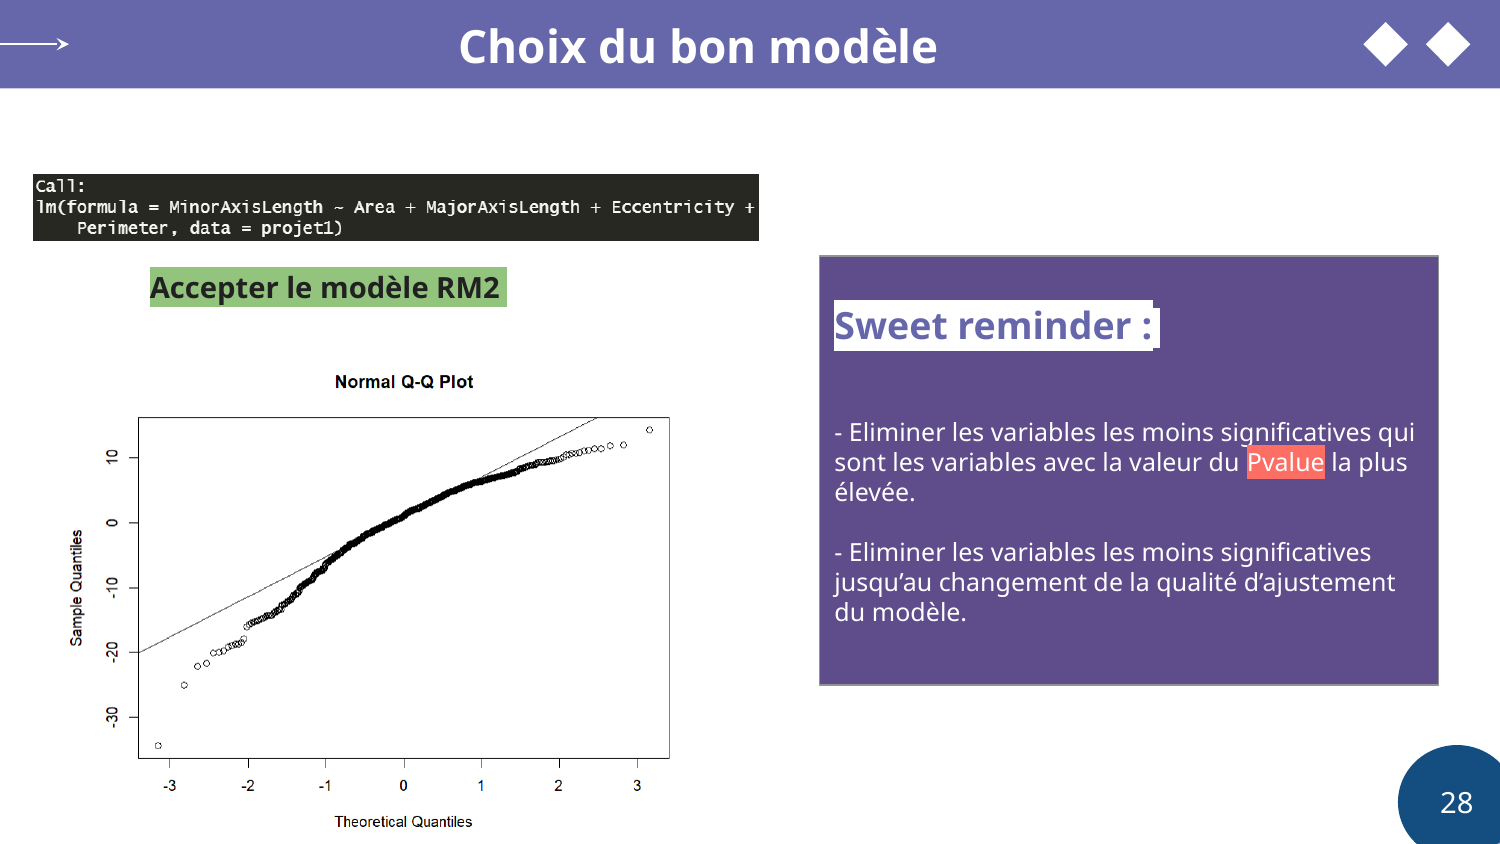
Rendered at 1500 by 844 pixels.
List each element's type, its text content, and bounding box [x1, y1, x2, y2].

text_box Accepter le modèle RM2 [134, 253, 834, 319]
text_box Choix du bon modèle [443, 2, 1500, 88]
text_box 28 [1397, 745, 1500, 844]
picture [32, 174, 759, 241]
text_box Sweet reminder : - Eliminer les variables les moins significatives qui sont les variables avec la valeur du Pvalue la plus élevée. - Eliminer les variables les moins significatives jusqu’au changement de la qualité d’ajustement du modèle. [819, 287, 1446, 712]
text_box [834, 255, 1439, 287]
picture [69, 362, 690, 834]
